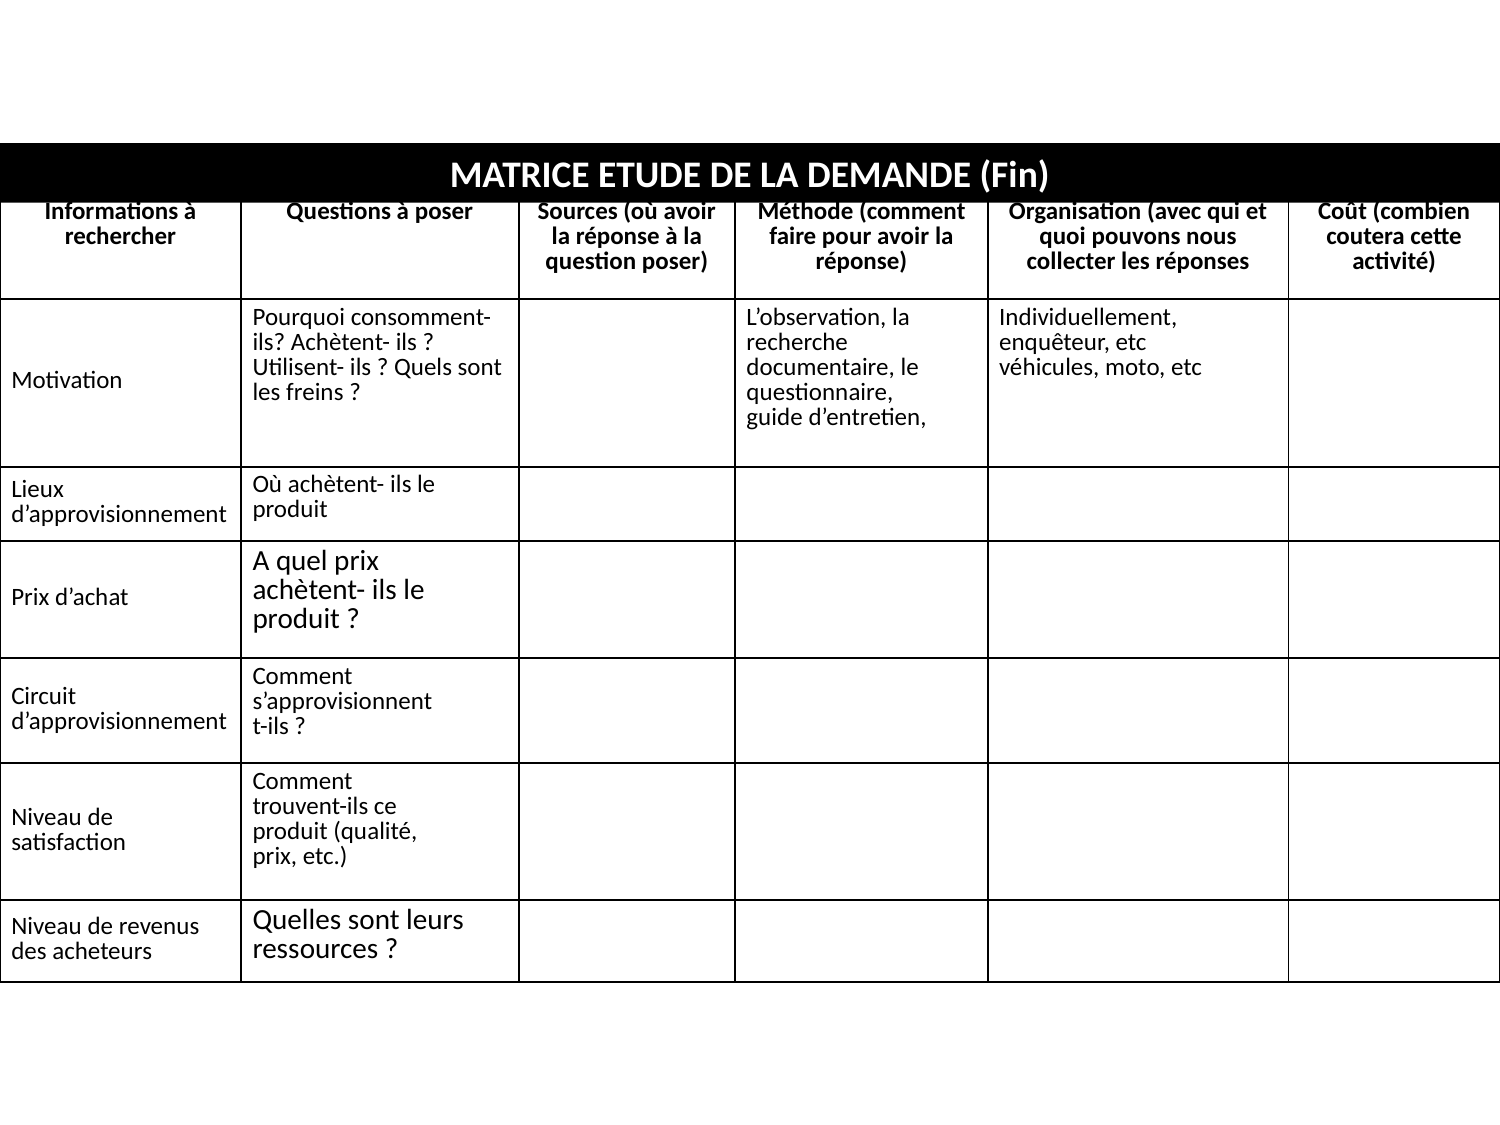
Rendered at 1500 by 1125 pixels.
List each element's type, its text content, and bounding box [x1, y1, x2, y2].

table_cell [1289, 901, 1499, 981]
table_header Sources (où avoir la réponse à la question poser) [520, 203, 734, 298]
table_cell Lieux d’approvisionnement [1, 468, 240, 540]
table_cell [520, 659, 734, 762]
table_cell [1289, 468, 1499, 540]
table_cell Prix d’achat [1, 542, 240, 657]
table_header Coût (combien coutera cette activité) [1289, 203, 1499, 298]
table_header Organisation (avec qui et quoi pouvons nous collecter les réponses [989, 203, 1288, 298]
table_cell Niveau de revenus des acheteurs [1, 901, 240, 981]
table_cell [520, 468, 734, 540]
table_cell Individuellement, enquêteur, etc véhicules, moto, etc [989, 300, 1288, 466]
table_cell [989, 901, 1288, 981]
table_cell [520, 901, 734, 981]
table_cell Circuit d’approvisionnement [1, 659, 240, 762]
table_cell [736, 659, 987, 762]
table_header Méthode (comment faire pour avoir la réponse) [736, 203, 987, 298]
table_cell Comment trouvent-ils ce produit (qualité, prix, etc.) [242, 764, 518, 899]
text_box MATRICE ETUDE DE LA DEMANDE (Fin) [0, 143, 1500, 203]
table_cell Motivation [1, 300, 240, 466]
table_cell Quelles sont leurs ressources ? [242, 901, 518, 981]
table_cell [520, 300, 734, 466]
table_cell [736, 764, 987, 899]
table_cell [989, 542, 1288, 657]
table_cell [989, 468, 1288, 540]
table_cell [1289, 300, 1499, 466]
table_cell [736, 542, 987, 657]
table_cell [736, 901, 987, 981]
table_header Informations à rechercher [1, 203, 240, 298]
table_cell [736, 468, 987, 540]
table_cell [989, 659, 1288, 762]
table_cell Pourquoi consomment-ils? Achètent- ils ? Utilisent- ils ? Quels sont les freins ? [242, 300, 518, 466]
table_cell [1289, 542, 1499, 657]
table_cell Comment s’approvisionnent t-ils ? [242, 659, 518, 762]
table_cell A quel prix achètent- ils le produit ? [242, 542, 518, 657]
table_cell Où achètent- ils le produit [242, 468, 518, 540]
table_cell [520, 542, 734, 657]
table_header Questions à poser [242, 203, 518, 298]
table_cell [1289, 764, 1499, 899]
table_cell Niveau de satisfaction [1, 764, 240, 899]
table_cell L’observation, la recherche documentaire, le questionnaire, guide d’entretien, [736, 300, 987, 466]
table_cell [989, 764, 1288, 899]
table_cell [520, 764, 734, 899]
table_cell [1289, 659, 1499, 762]
